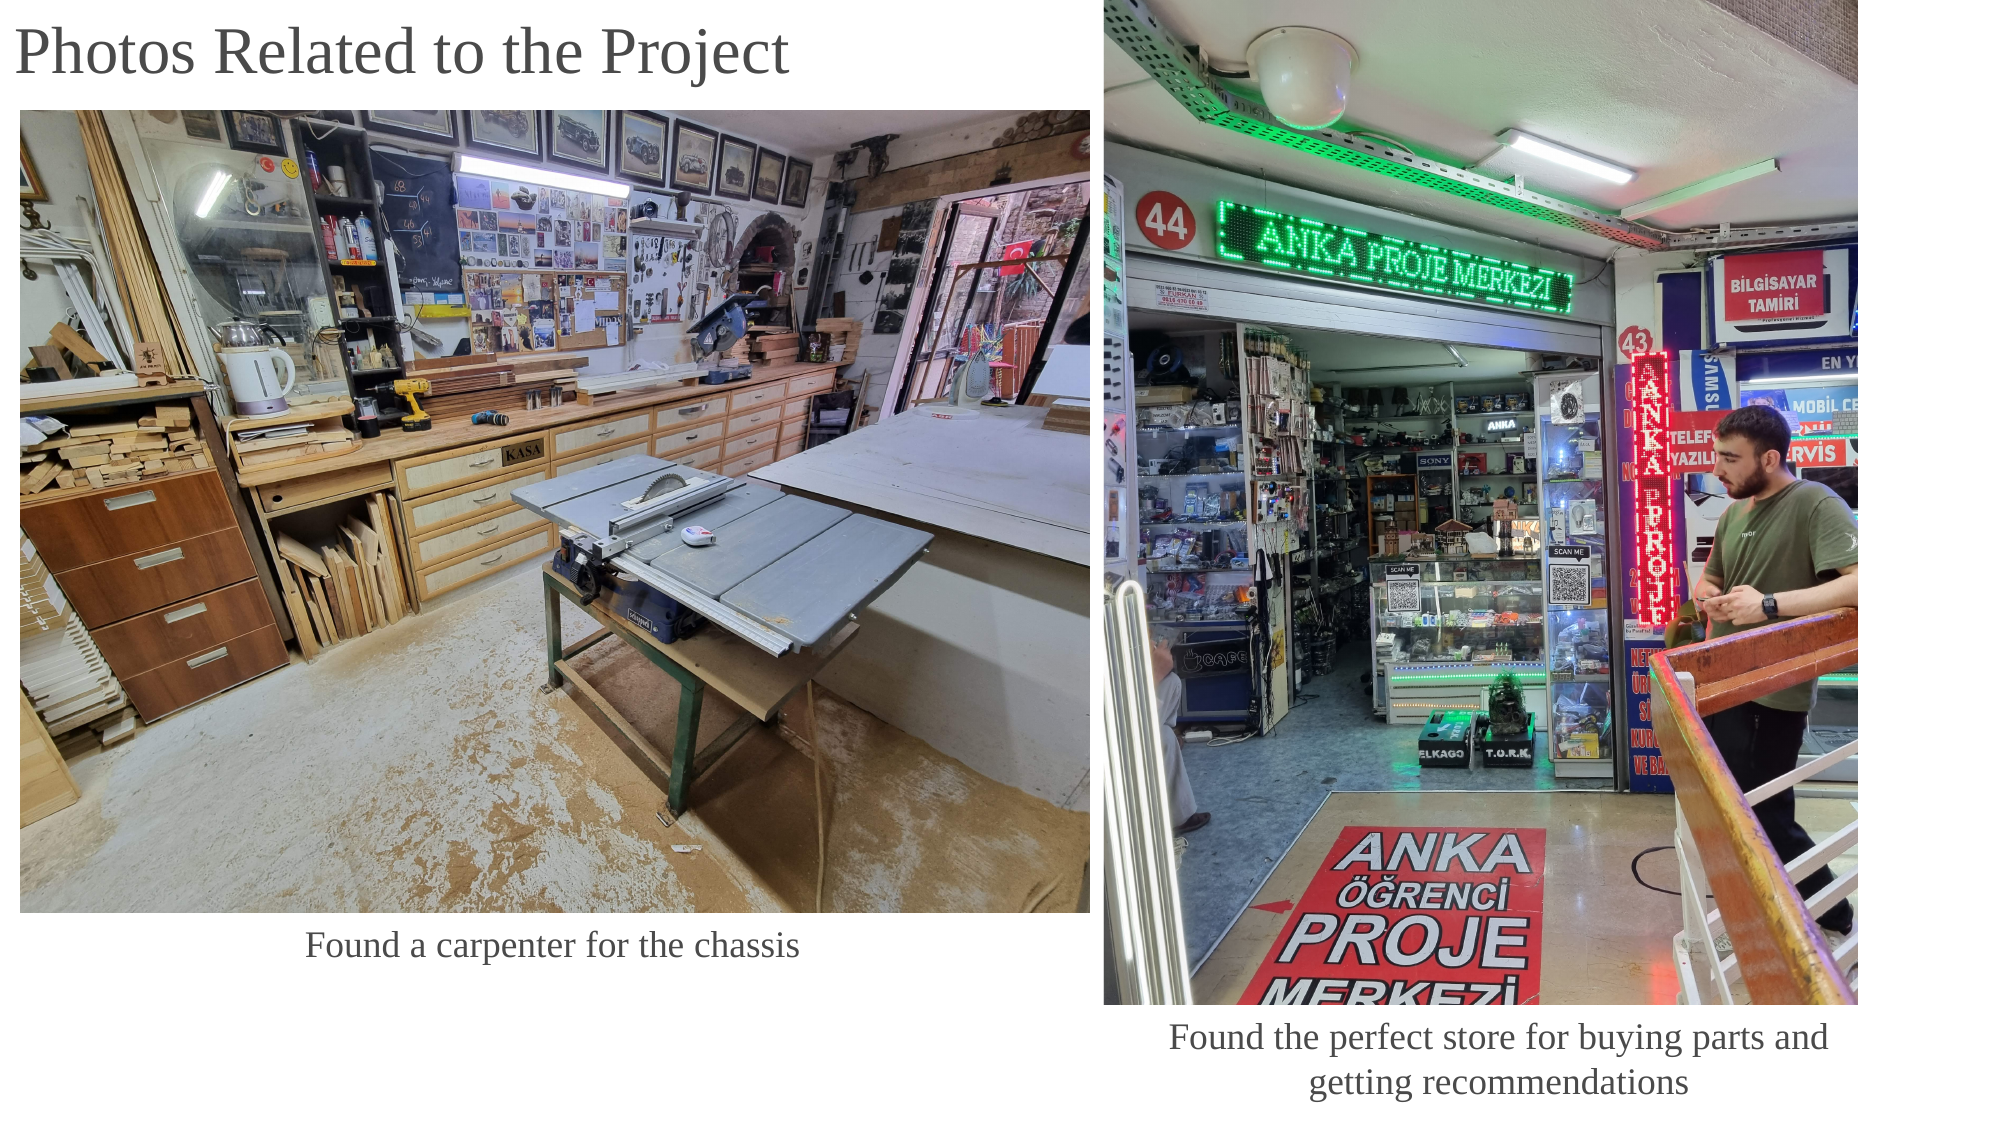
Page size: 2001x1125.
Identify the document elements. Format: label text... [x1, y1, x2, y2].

text_box Photos Related to the Project [0, 0, 813, 95]
picture [20, 1, 1983, 1004]
text_box Found the perfect store for buying parts and getting recommendations [1141, 1004, 1858, 1110]
text_box Found a carpenter for the chassis [290, 913, 820, 973]
